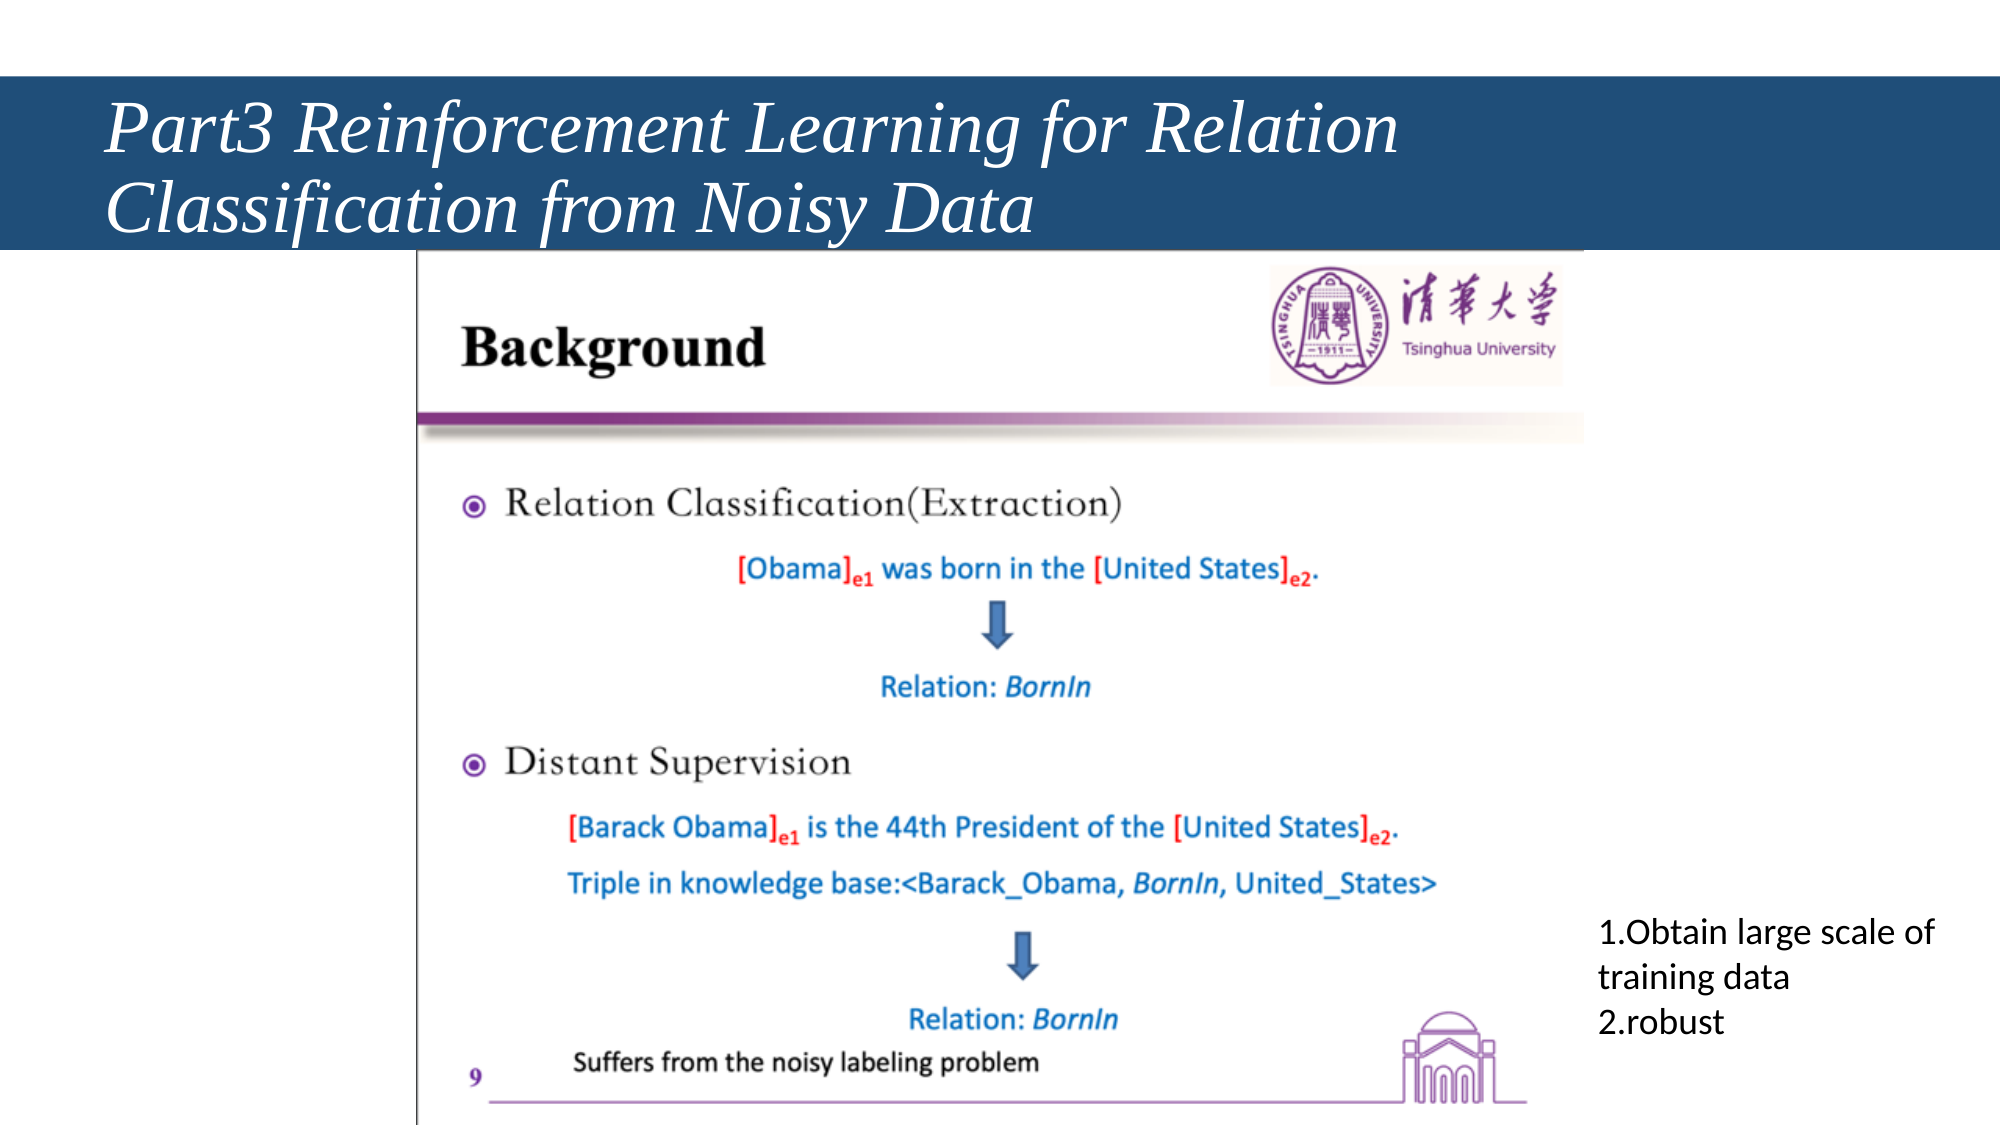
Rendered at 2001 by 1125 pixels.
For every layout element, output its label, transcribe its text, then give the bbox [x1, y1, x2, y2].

text_box [1815, 75, 2000, 251]
text_box [0, 75, 89, 251]
picture [416, 249, 1584, 1125]
text_box 1.Obtain large scale of training data 2.robust [1584, 899, 1986, 1050]
title Part3 Reinforcement Learning for Relation Classification from Noisy Data [89, 37, 1815, 255]
